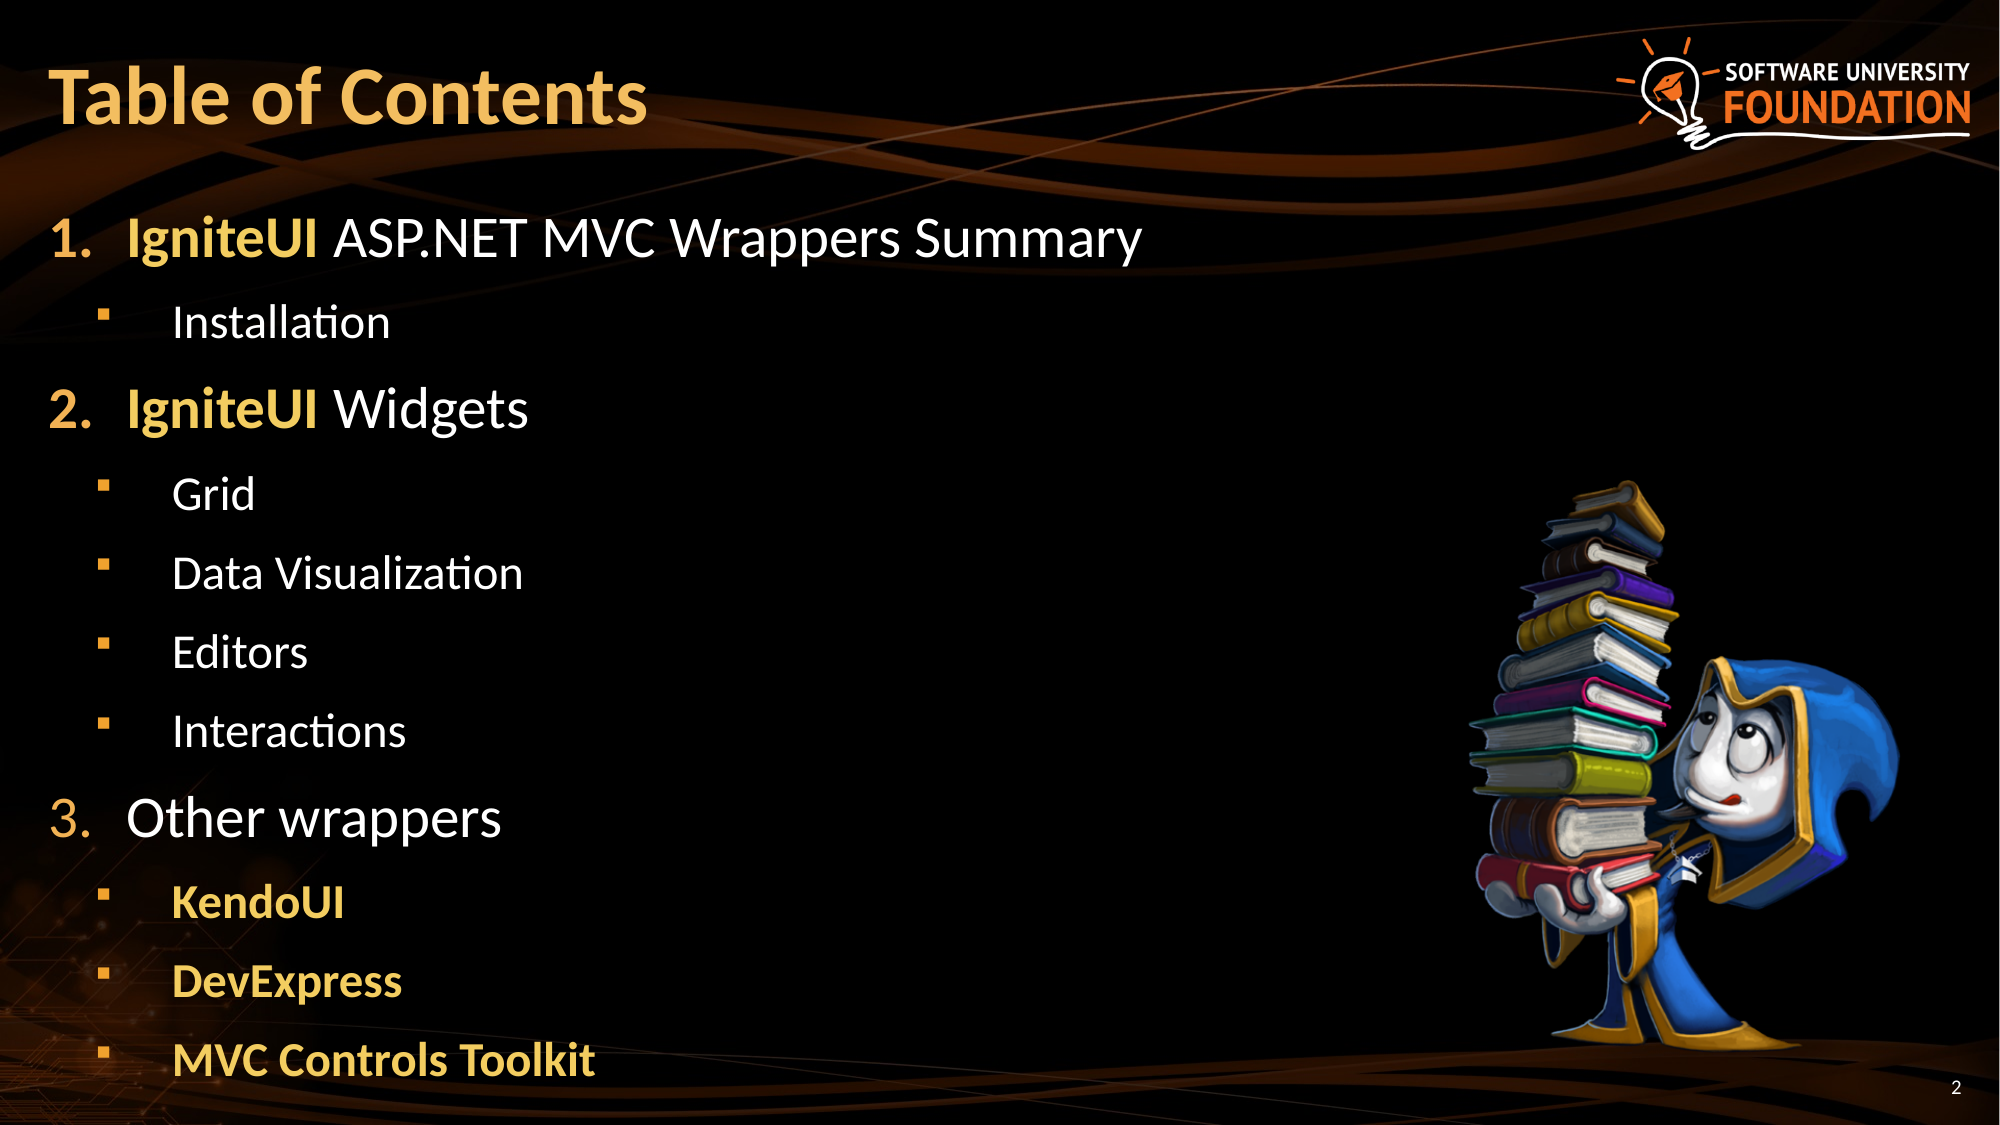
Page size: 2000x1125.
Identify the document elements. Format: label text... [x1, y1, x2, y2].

list IgniteUI ASP.NET MVC Wrappers Summary Installation IgniteUI Widgets Grid Data Visualization Editors Interactions Other wrappers KendoUI DevExpress MVC Controls Toolkit [31, 188, 1968, 1103]
picture [0, 0, 2000, 1125]
title Table of Contents [30, 6, 1602, 189]
